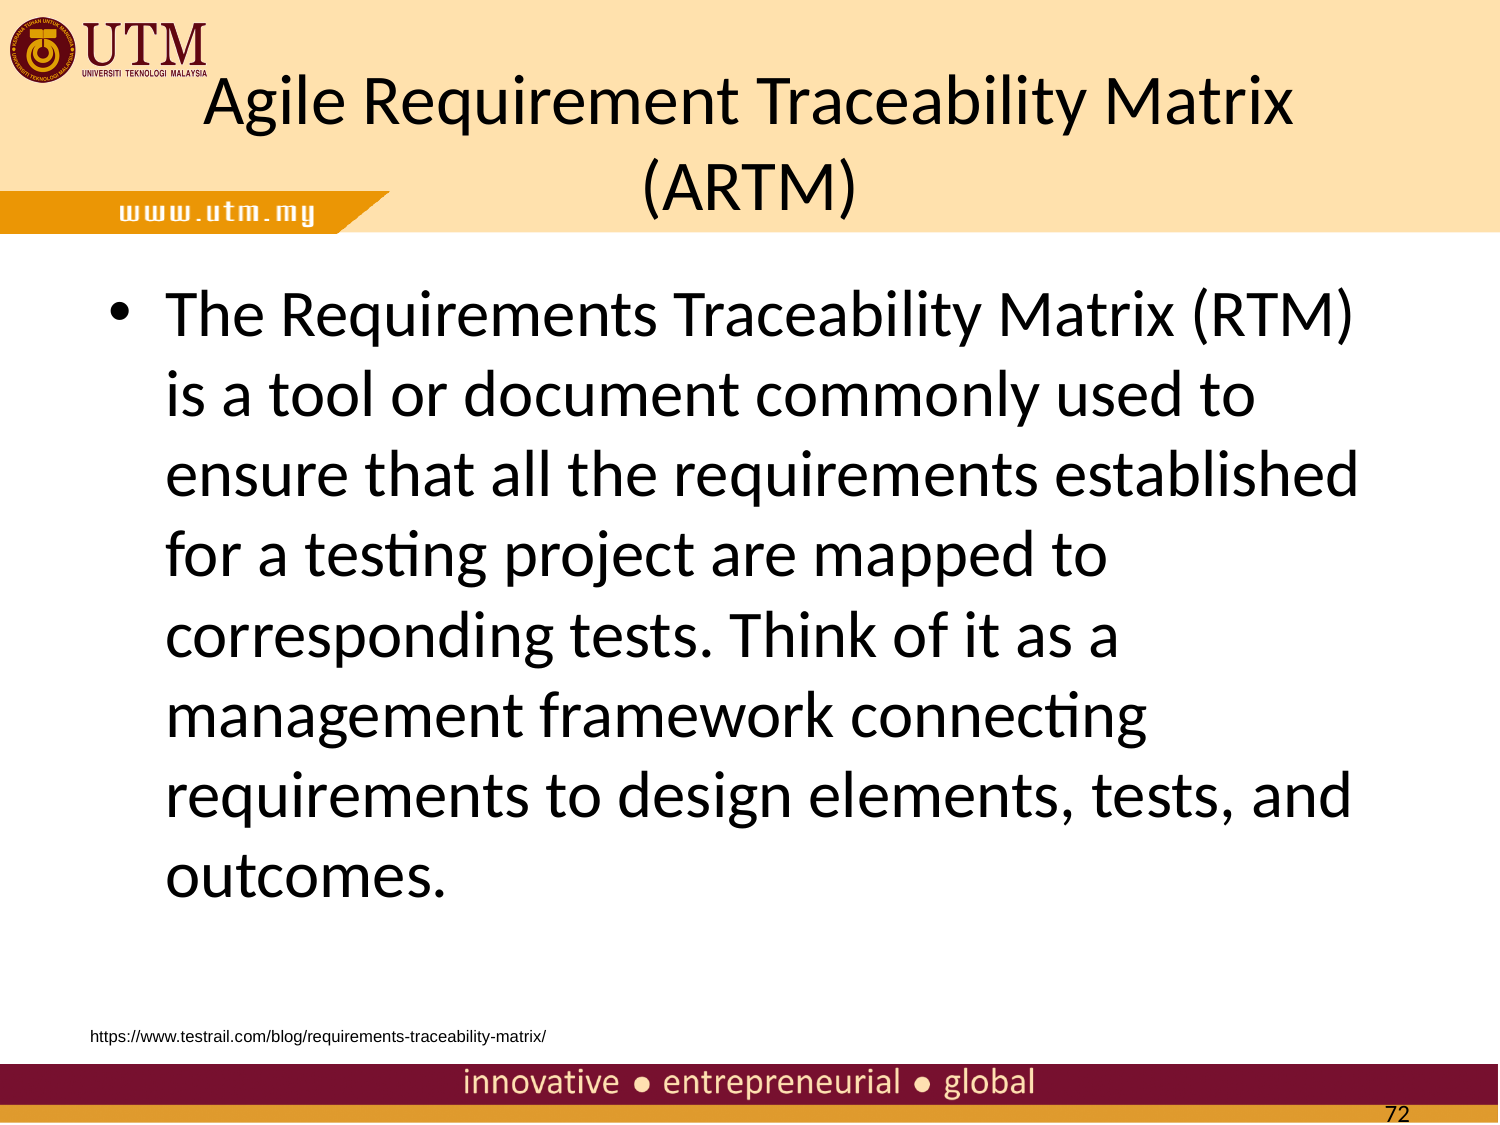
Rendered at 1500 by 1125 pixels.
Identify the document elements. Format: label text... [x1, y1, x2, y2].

picture [10, 17, 207, 83]
picture [0, 191, 390, 234]
slide_number 72 [1074, 1082, 1425, 1125]
picture [0, 1064, 1498, 1123]
text_box https://www.testrail.com/blog/requirements-traceability-matrix/ [74, 1018, 566, 1054]
title Agile Requirement Traceability Matrix (ARTM) [75, 45, 1425, 233]
list The Requirements Traceability Matrix (RTM) is a tool or document commonly used to ensure that all the requirements established for a testing project are mapped to corresponding tests. Think of it as a management framework connecting requirements to design elements, tests, and outcomes. [75, 262, 1425, 1005]
